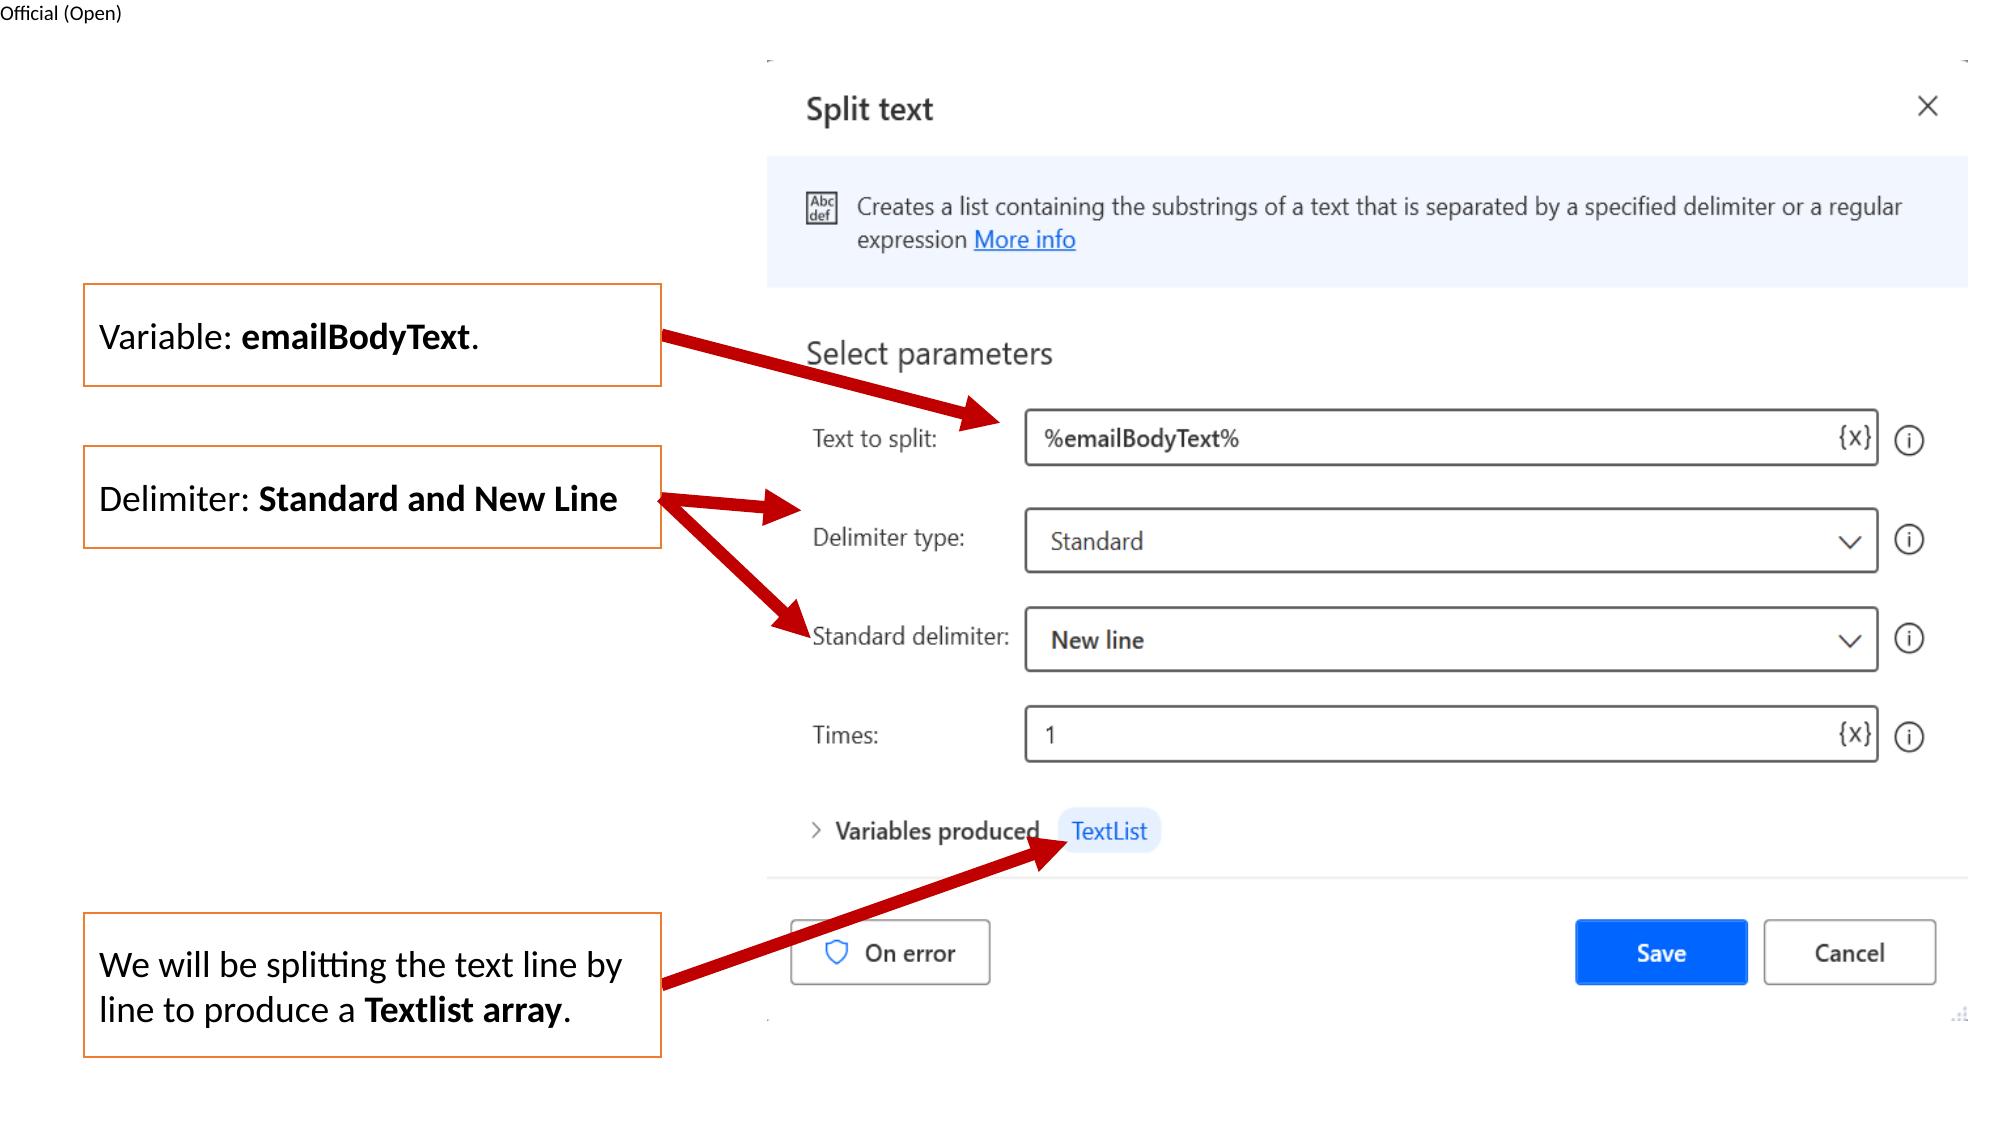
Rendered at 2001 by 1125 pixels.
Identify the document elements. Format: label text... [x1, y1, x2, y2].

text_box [661, 334, 1000, 423]
text_box Delimiter: Standard and New Line [83, 445, 662, 549]
picture [767, 60, 1968, 1021]
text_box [661, 841, 1068, 986]
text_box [661, 496, 811, 639]
text_box Variable: emailBodyText. [83, 283, 662, 387]
text_box We will be splitting the text line by line to produce a Textlist array. [83, 912, 662, 1058]
